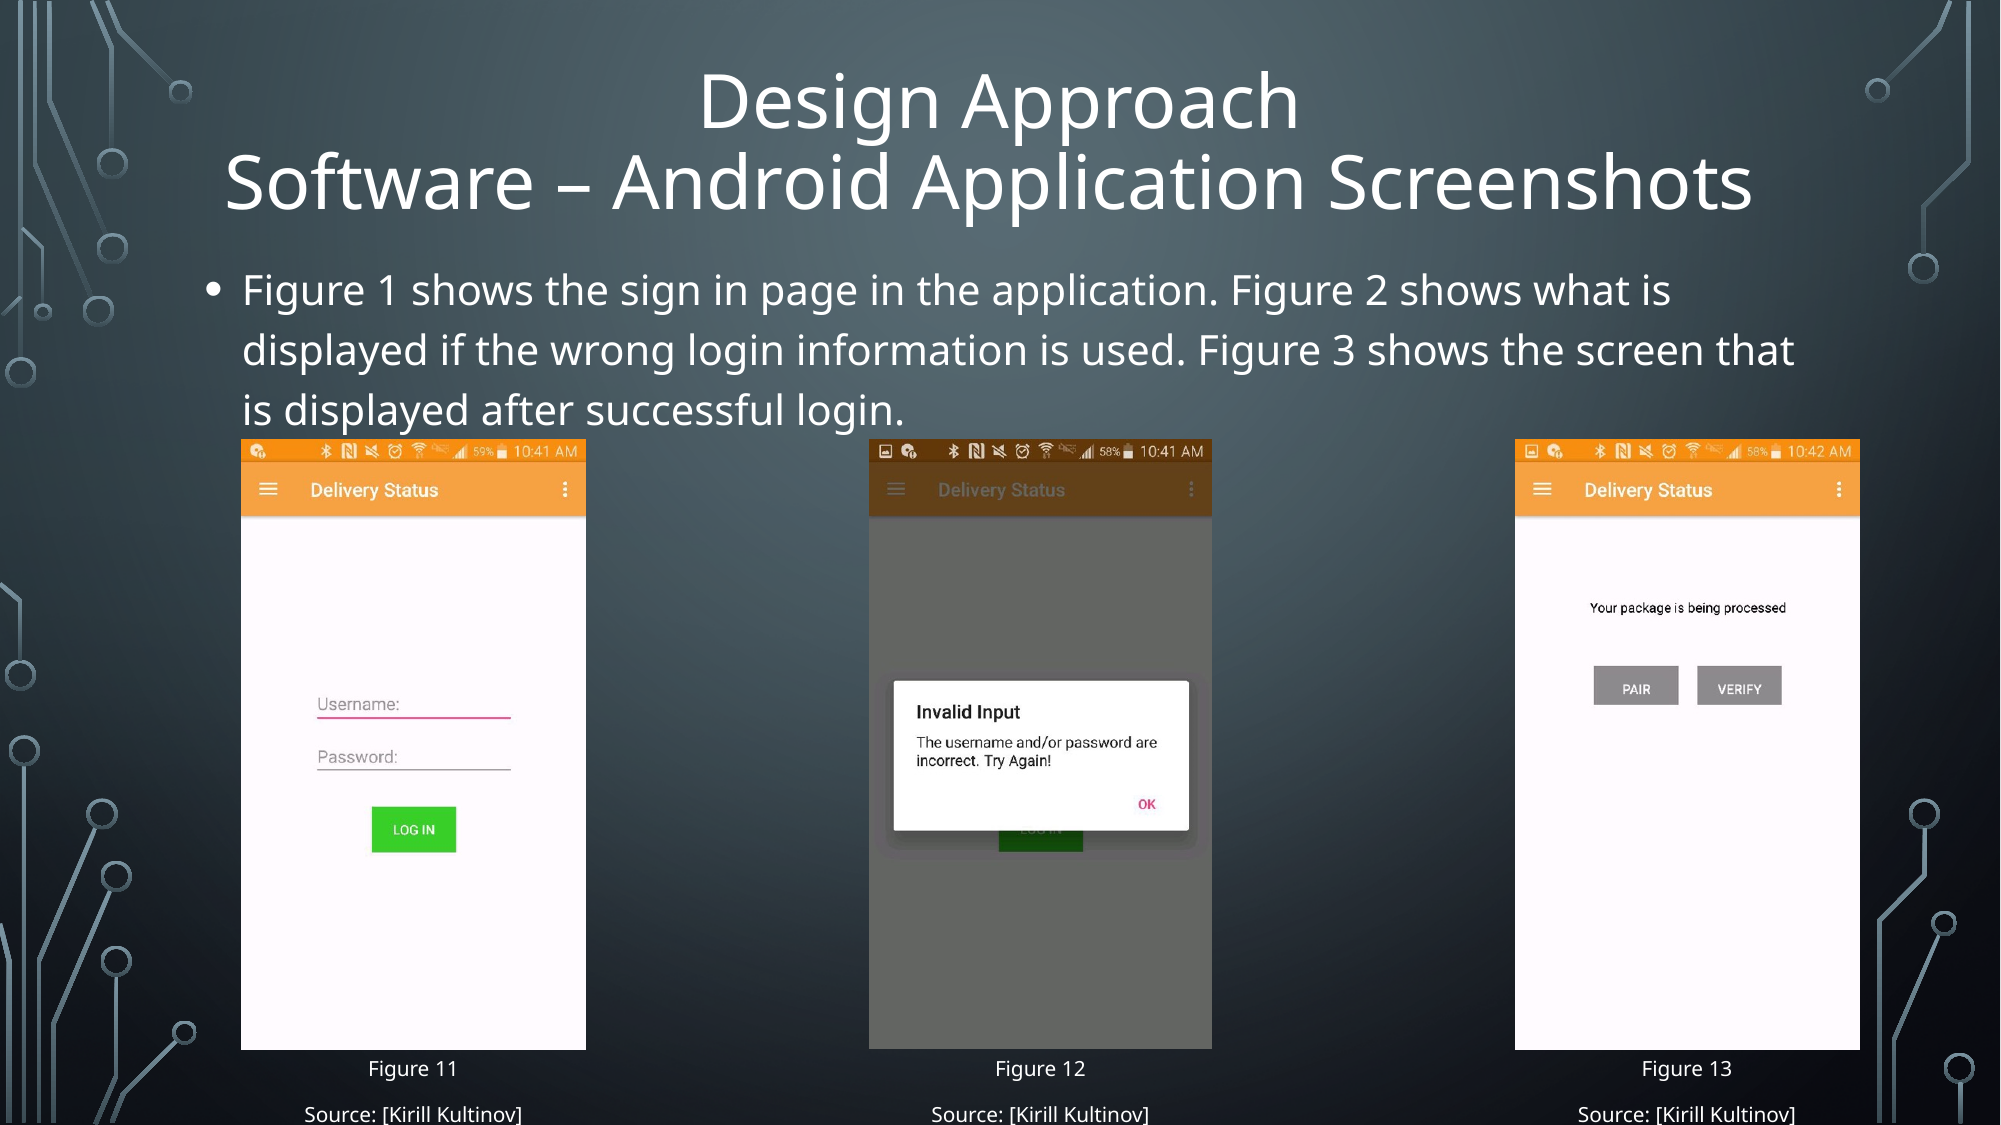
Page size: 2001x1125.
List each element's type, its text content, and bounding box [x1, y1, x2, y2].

list Figure 1 shows the sign in page in the application. Figure 2 shows what is displayed if the wrong login information is used. Figure 3 shows the screen that is displayed after successful login. [189, 246, 1815, 828]
picture [1515, 438, 1860, 1051]
picture [241, 438, 586, 1051]
text_box Figure 12 Source: [Kirill Kultinov] [903, 1049, 1178, 1098]
title Design Approach Software – Android Application Screenshots [187, 23, 1813, 267]
text_box Figure 13 Source: [Kirill Kultinov] [1549, 1051, 1824, 1098]
picture [868, 438, 1212, 1049]
text_box Figure 11 Source: [Kirill Kultinov] [276, 1051, 551, 1098]
